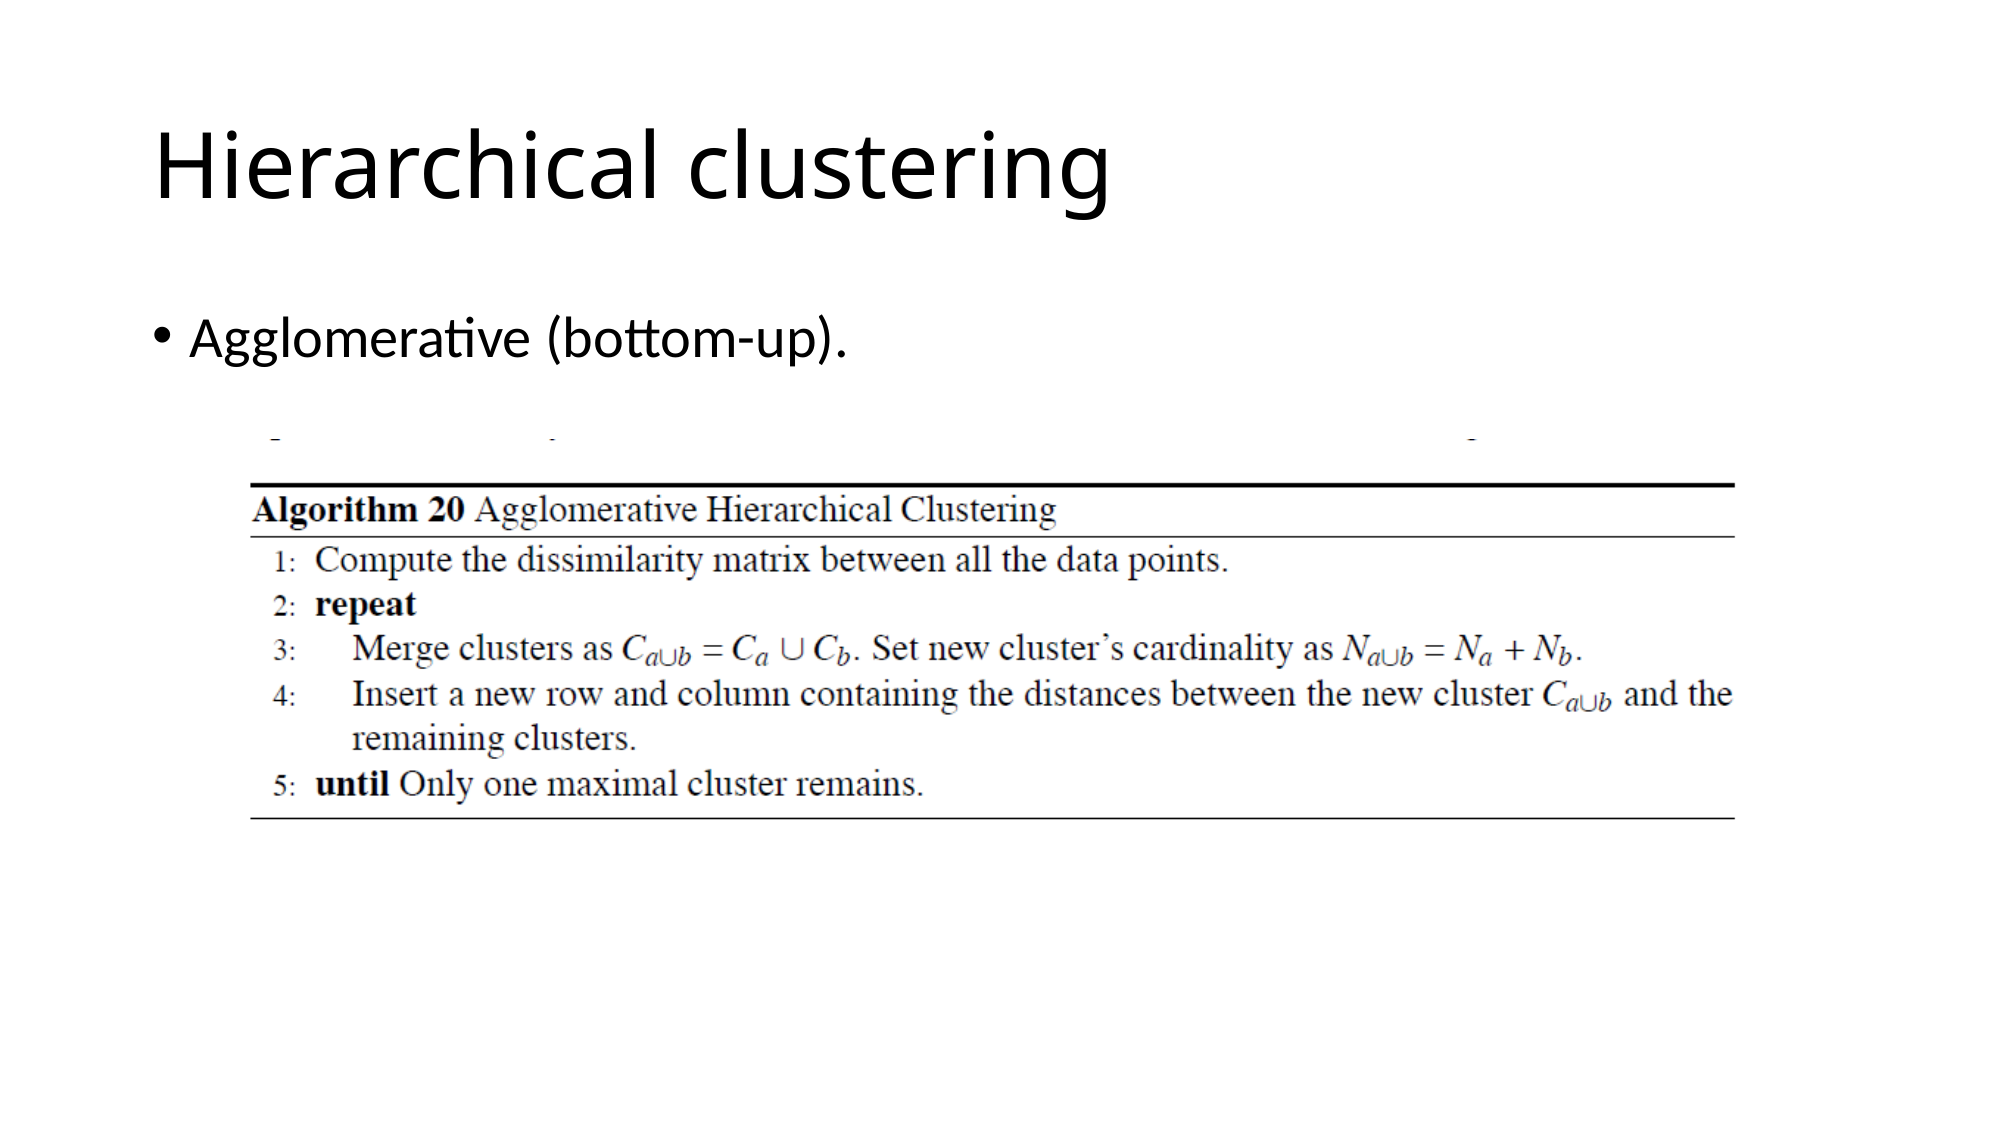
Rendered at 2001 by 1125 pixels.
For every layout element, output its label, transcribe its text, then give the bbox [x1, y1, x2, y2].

title Hierarchical clustering [137, 59, 1863, 278]
list Agglomerative (bottom-up). [137, 299, 1863, 1014]
picture [205, 439, 1794, 874]
